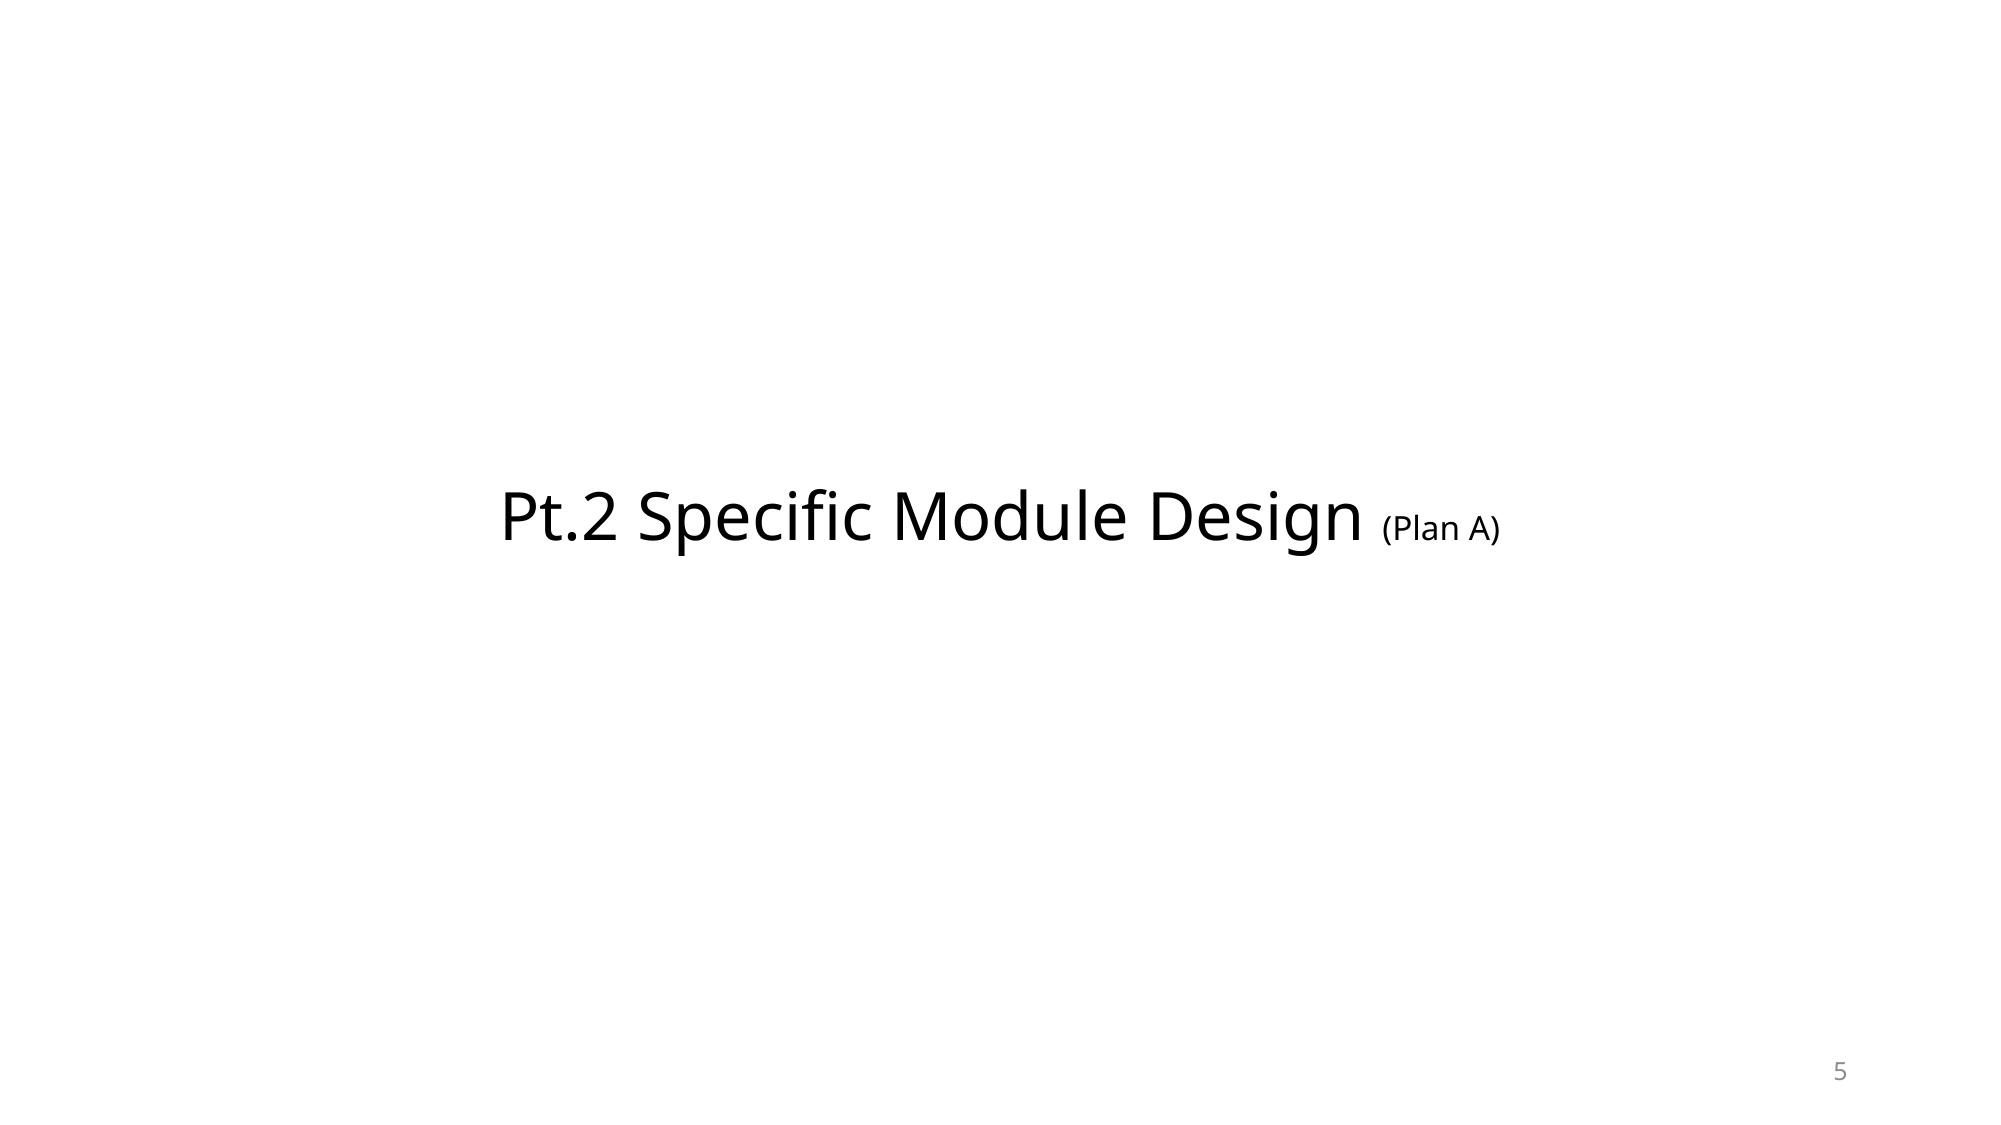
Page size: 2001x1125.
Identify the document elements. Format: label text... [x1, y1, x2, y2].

text_box Pt.2 Specific Module Design (Plan A) [378, 466, 1622, 562]
slide_number 5 [1412, 1042, 1863, 1103]
